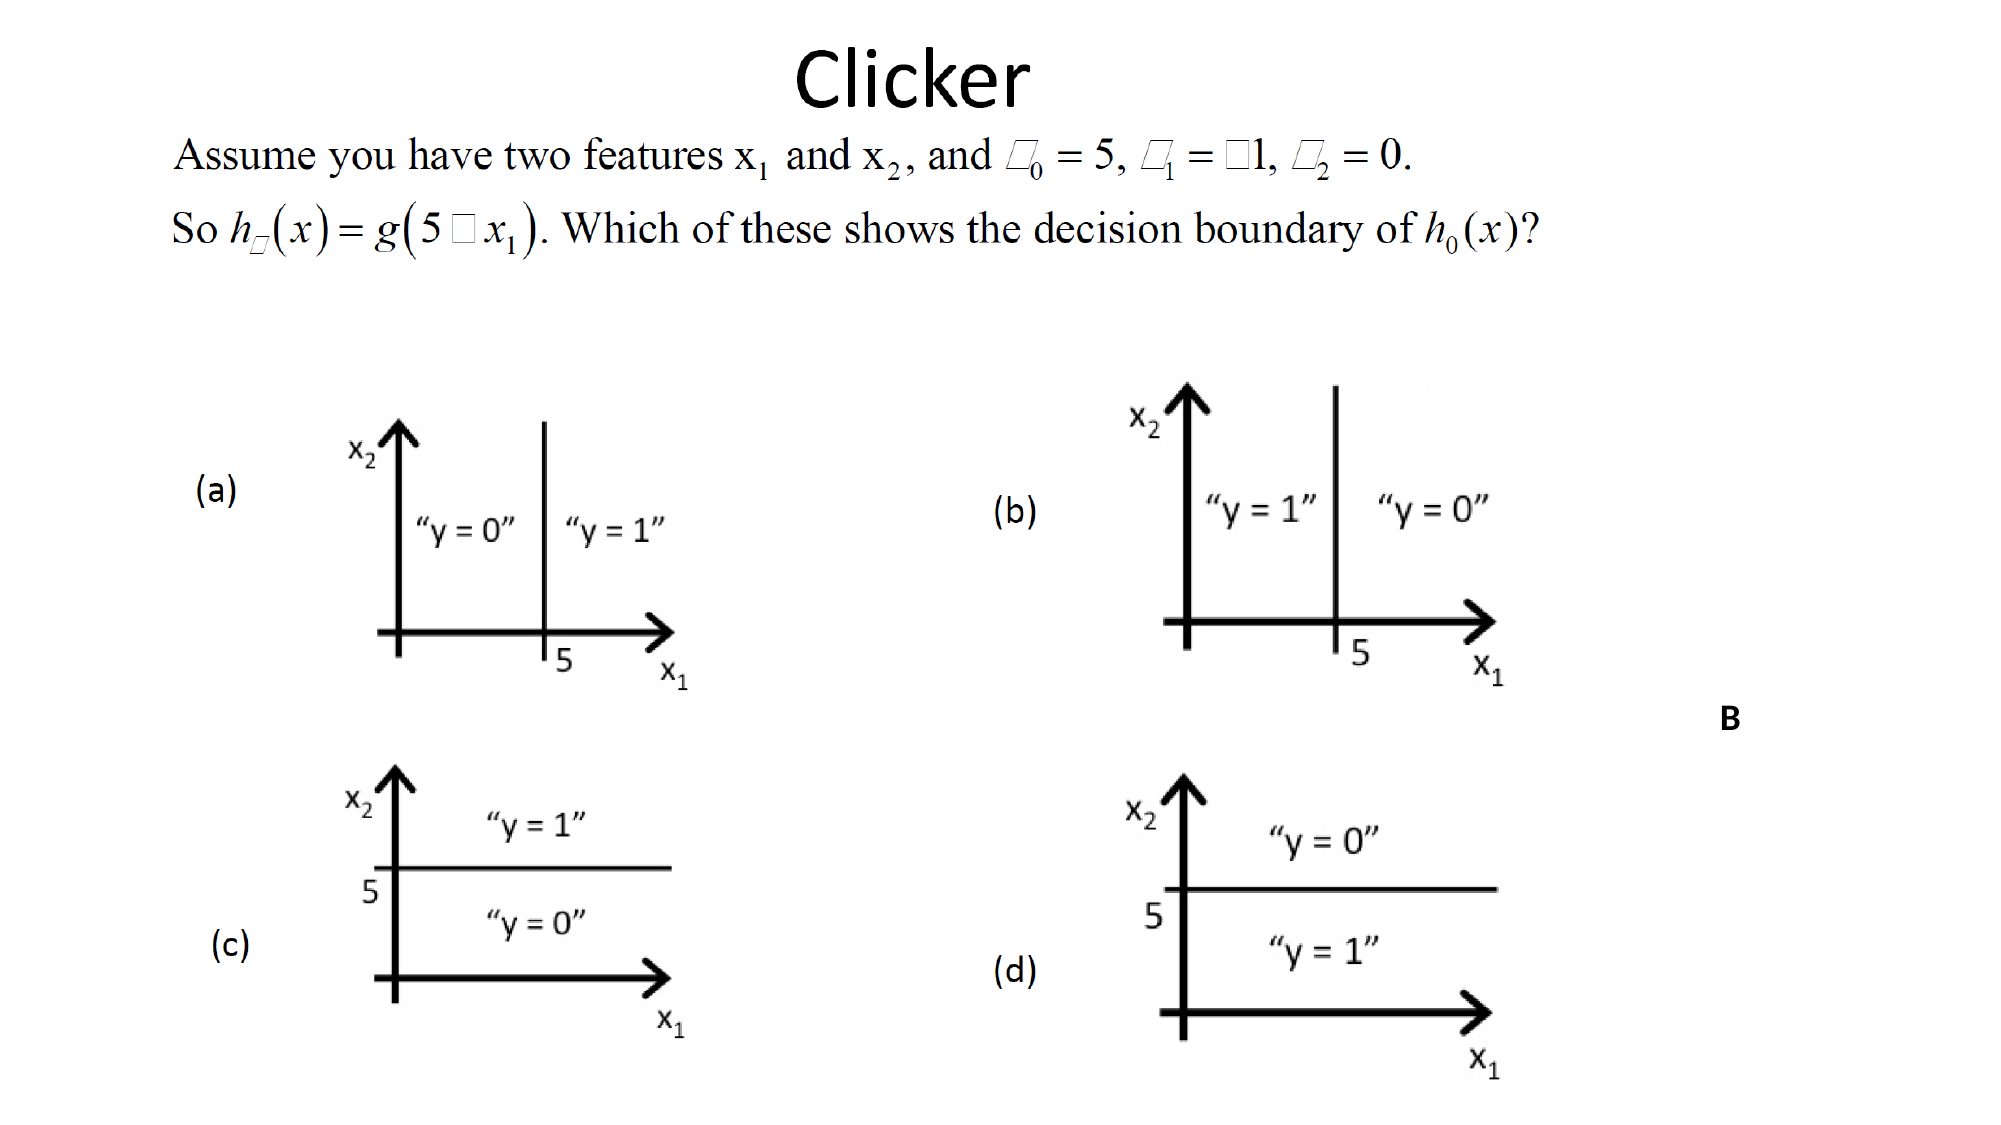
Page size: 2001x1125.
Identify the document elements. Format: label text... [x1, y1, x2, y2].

picture [144, 30, 1609, 1125]
text_box B [1705, 685, 1823, 746]
